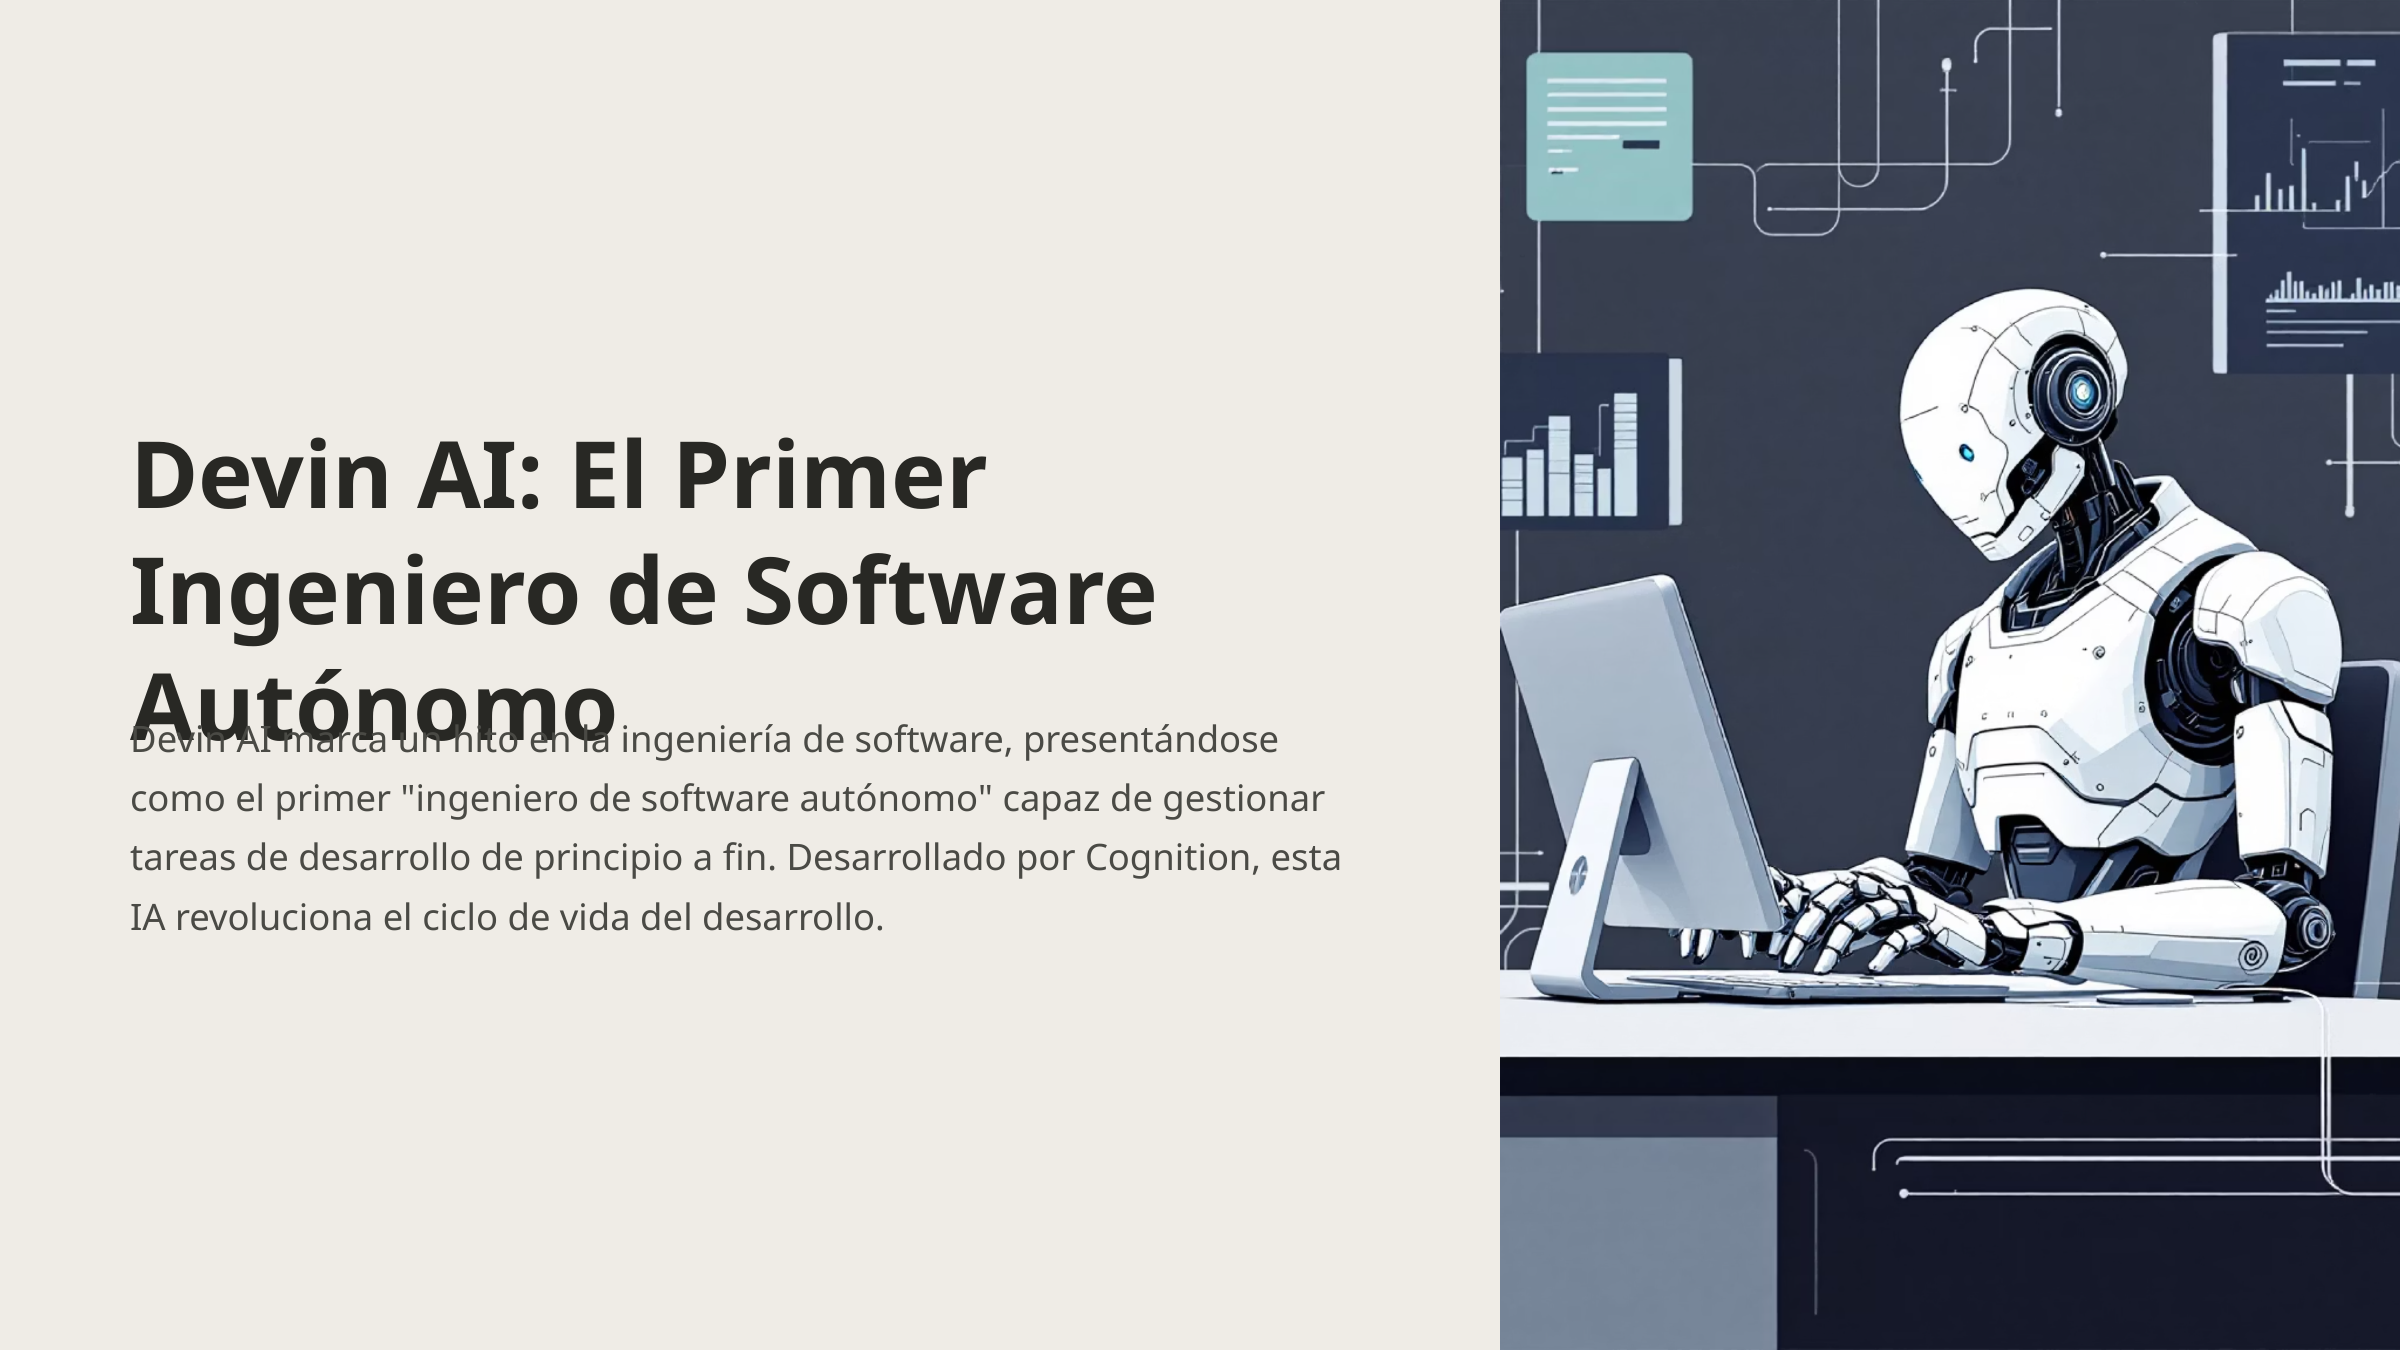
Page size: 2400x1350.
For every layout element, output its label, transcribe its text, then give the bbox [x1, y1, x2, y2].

text_box Devin AI marca un hito en la ingeniería de software, presentándose como el primer "ingeniero de software autónomo" capaz de gestionar tareas de desarrollo de principio a fin. Desarrollado por Cognition, esta IA revoluciona el ciclo de vida del desarrollo. [130, 700, 1370, 939]
text_box Devin AI: El Primer Ingeniero de Software Autónomo [130, 411, 1370, 645]
picture [1499, 0, 2400, 1350]
